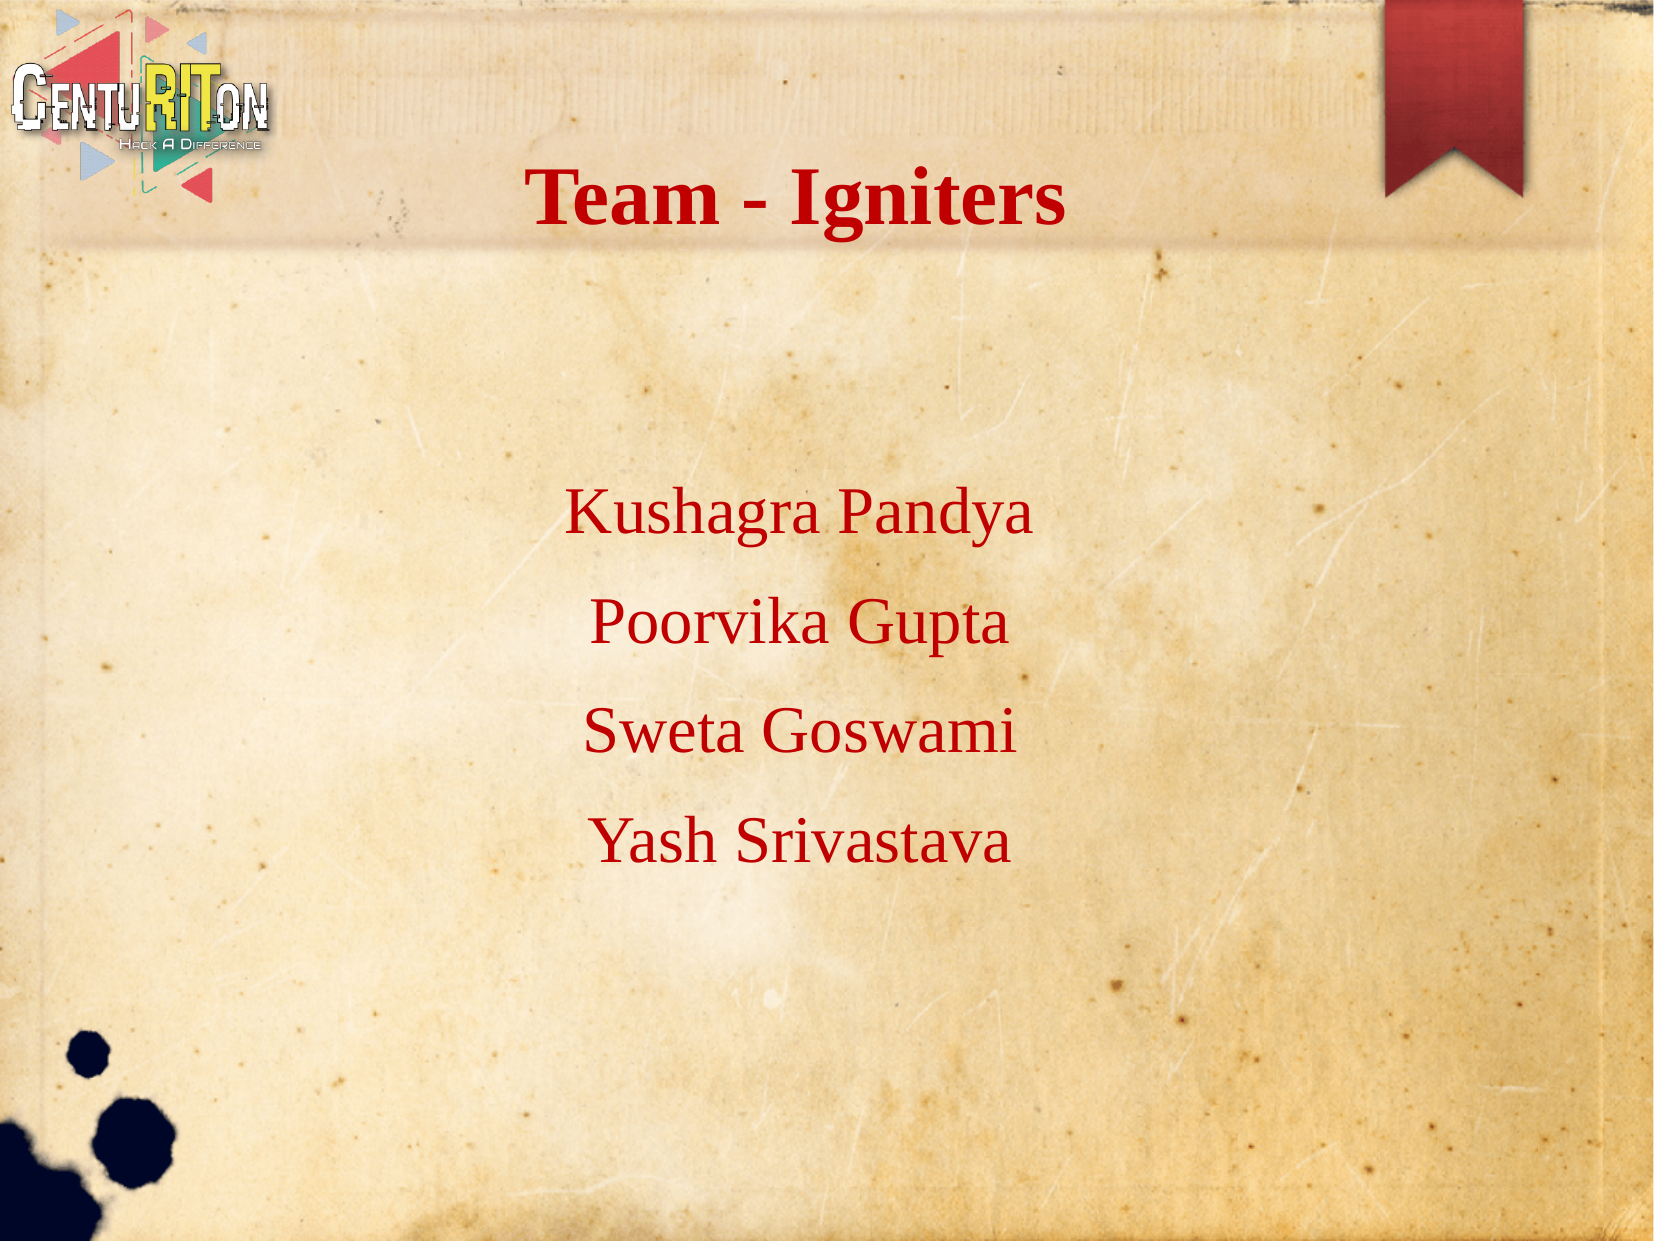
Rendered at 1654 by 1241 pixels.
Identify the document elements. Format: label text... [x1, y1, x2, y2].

picture [0, 0, 1654, 1241]
title Team - Igniters [164, 87, 1429, 295]
list Kushagra Pandya Poorvika Gupta Sweta Goswami Yash Srivastava [64, 357, 1520, 1077]
